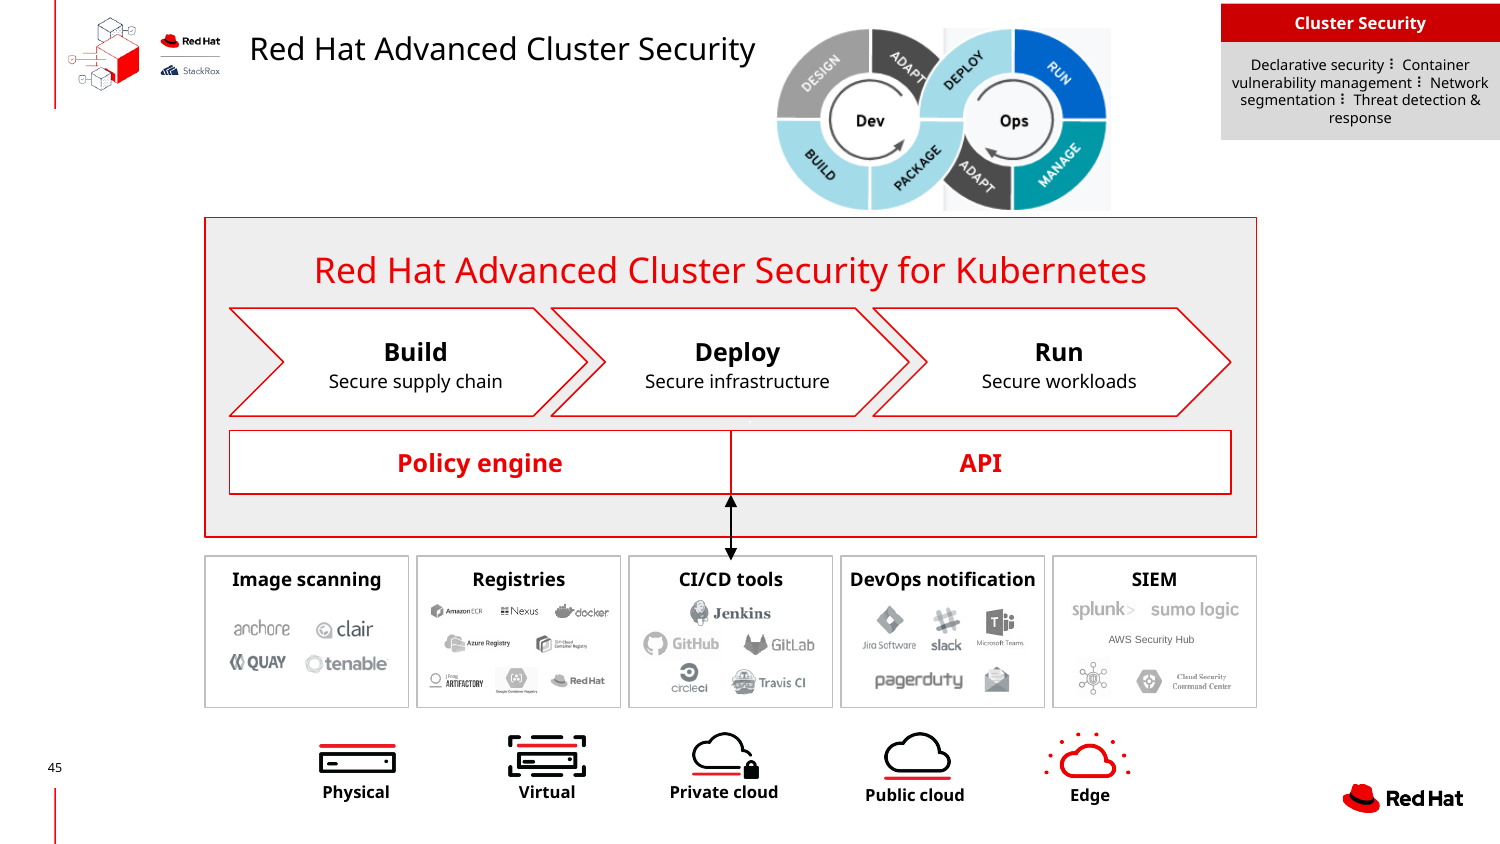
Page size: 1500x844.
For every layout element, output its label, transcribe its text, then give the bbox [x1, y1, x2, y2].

picture [1342, 784, 1463, 813]
text_box DevOps notification [841, 556, 1045, 708]
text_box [1070, 600, 1239, 697]
text_box Deploy Secure infrastructure [551, 308, 910, 417]
text_box Build Secure supply chain [229, 308, 588, 417]
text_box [429, 602, 609, 694]
slide_number ‹#› [10, 759, 101, 777]
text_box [857, 604, 1028, 695]
text_box Registries [417, 556, 621, 708]
text_box API [730, 430, 1231, 495]
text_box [464, 734, 631, 806]
text_box Policy engine [229, 430, 730, 495]
text_box [205, 217, 1257, 230]
text_box Image scanning [205, 556, 409, 708]
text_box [641, 731, 808, 806]
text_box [1220, 3, 1500, 141]
text_box [205, 308, 1257, 538]
text_box Red Hat Advanced Cluster Security [238, 14, 985, 89]
text_box Run Secure workloads [873, 308, 1231, 417]
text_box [641, 599, 815, 702]
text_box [1007, 705, 1174, 809]
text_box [832, 731, 999, 809]
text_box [273, 743, 440, 806]
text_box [229, 609, 391, 676]
text_box SIEM [1053, 556, 1257, 708]
text_box Red Hat Advanced Cluster Security for Kubernetes [205, 230, 1257, 308]
picture [774, 28, 1111, 212]
text_box CI/CD tools [628, 556, 833, 708]
picture [60, 3, 235, 106]
